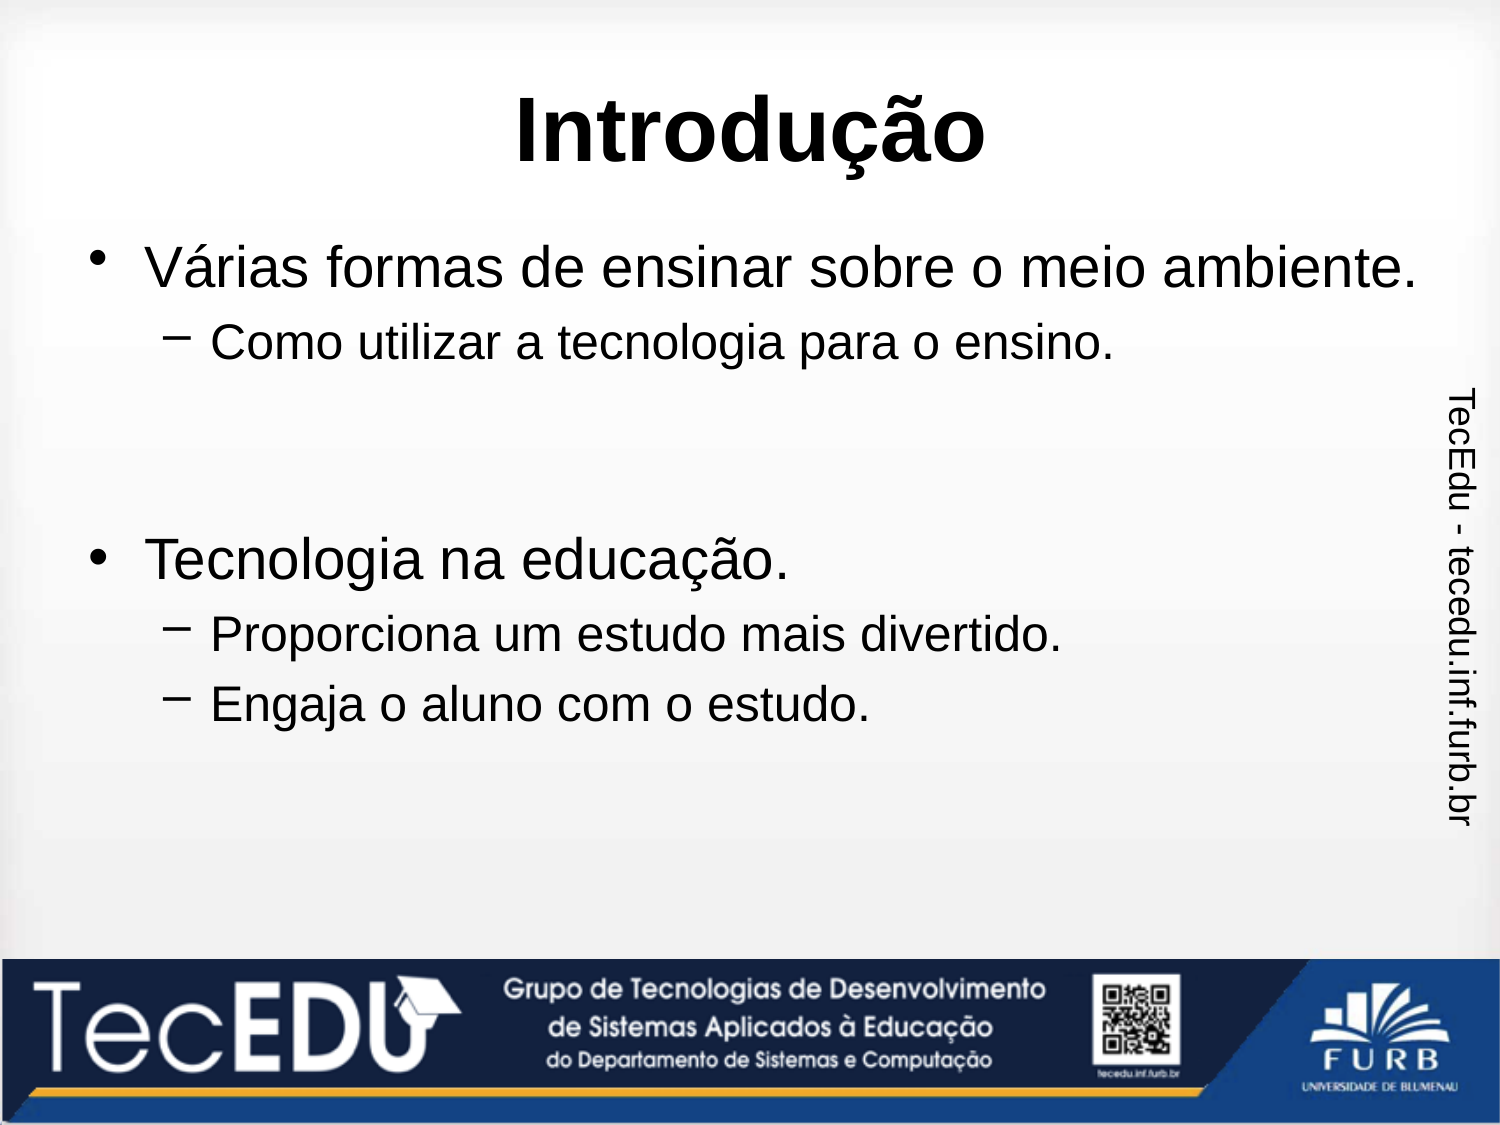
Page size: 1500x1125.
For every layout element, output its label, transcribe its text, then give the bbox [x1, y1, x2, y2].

picture [0, 0, 1500, 1125]
list Várias formas de ensinar sobre o meio ambiente. Como utilizar a tecnologia para o ensino. Tecnologia na educação. Proporciona um estudo mais divertido. Engaja o aluno com o estudo. [72, 222, 1459, 788]
title Introdução [76, 30, 1427, 219]
